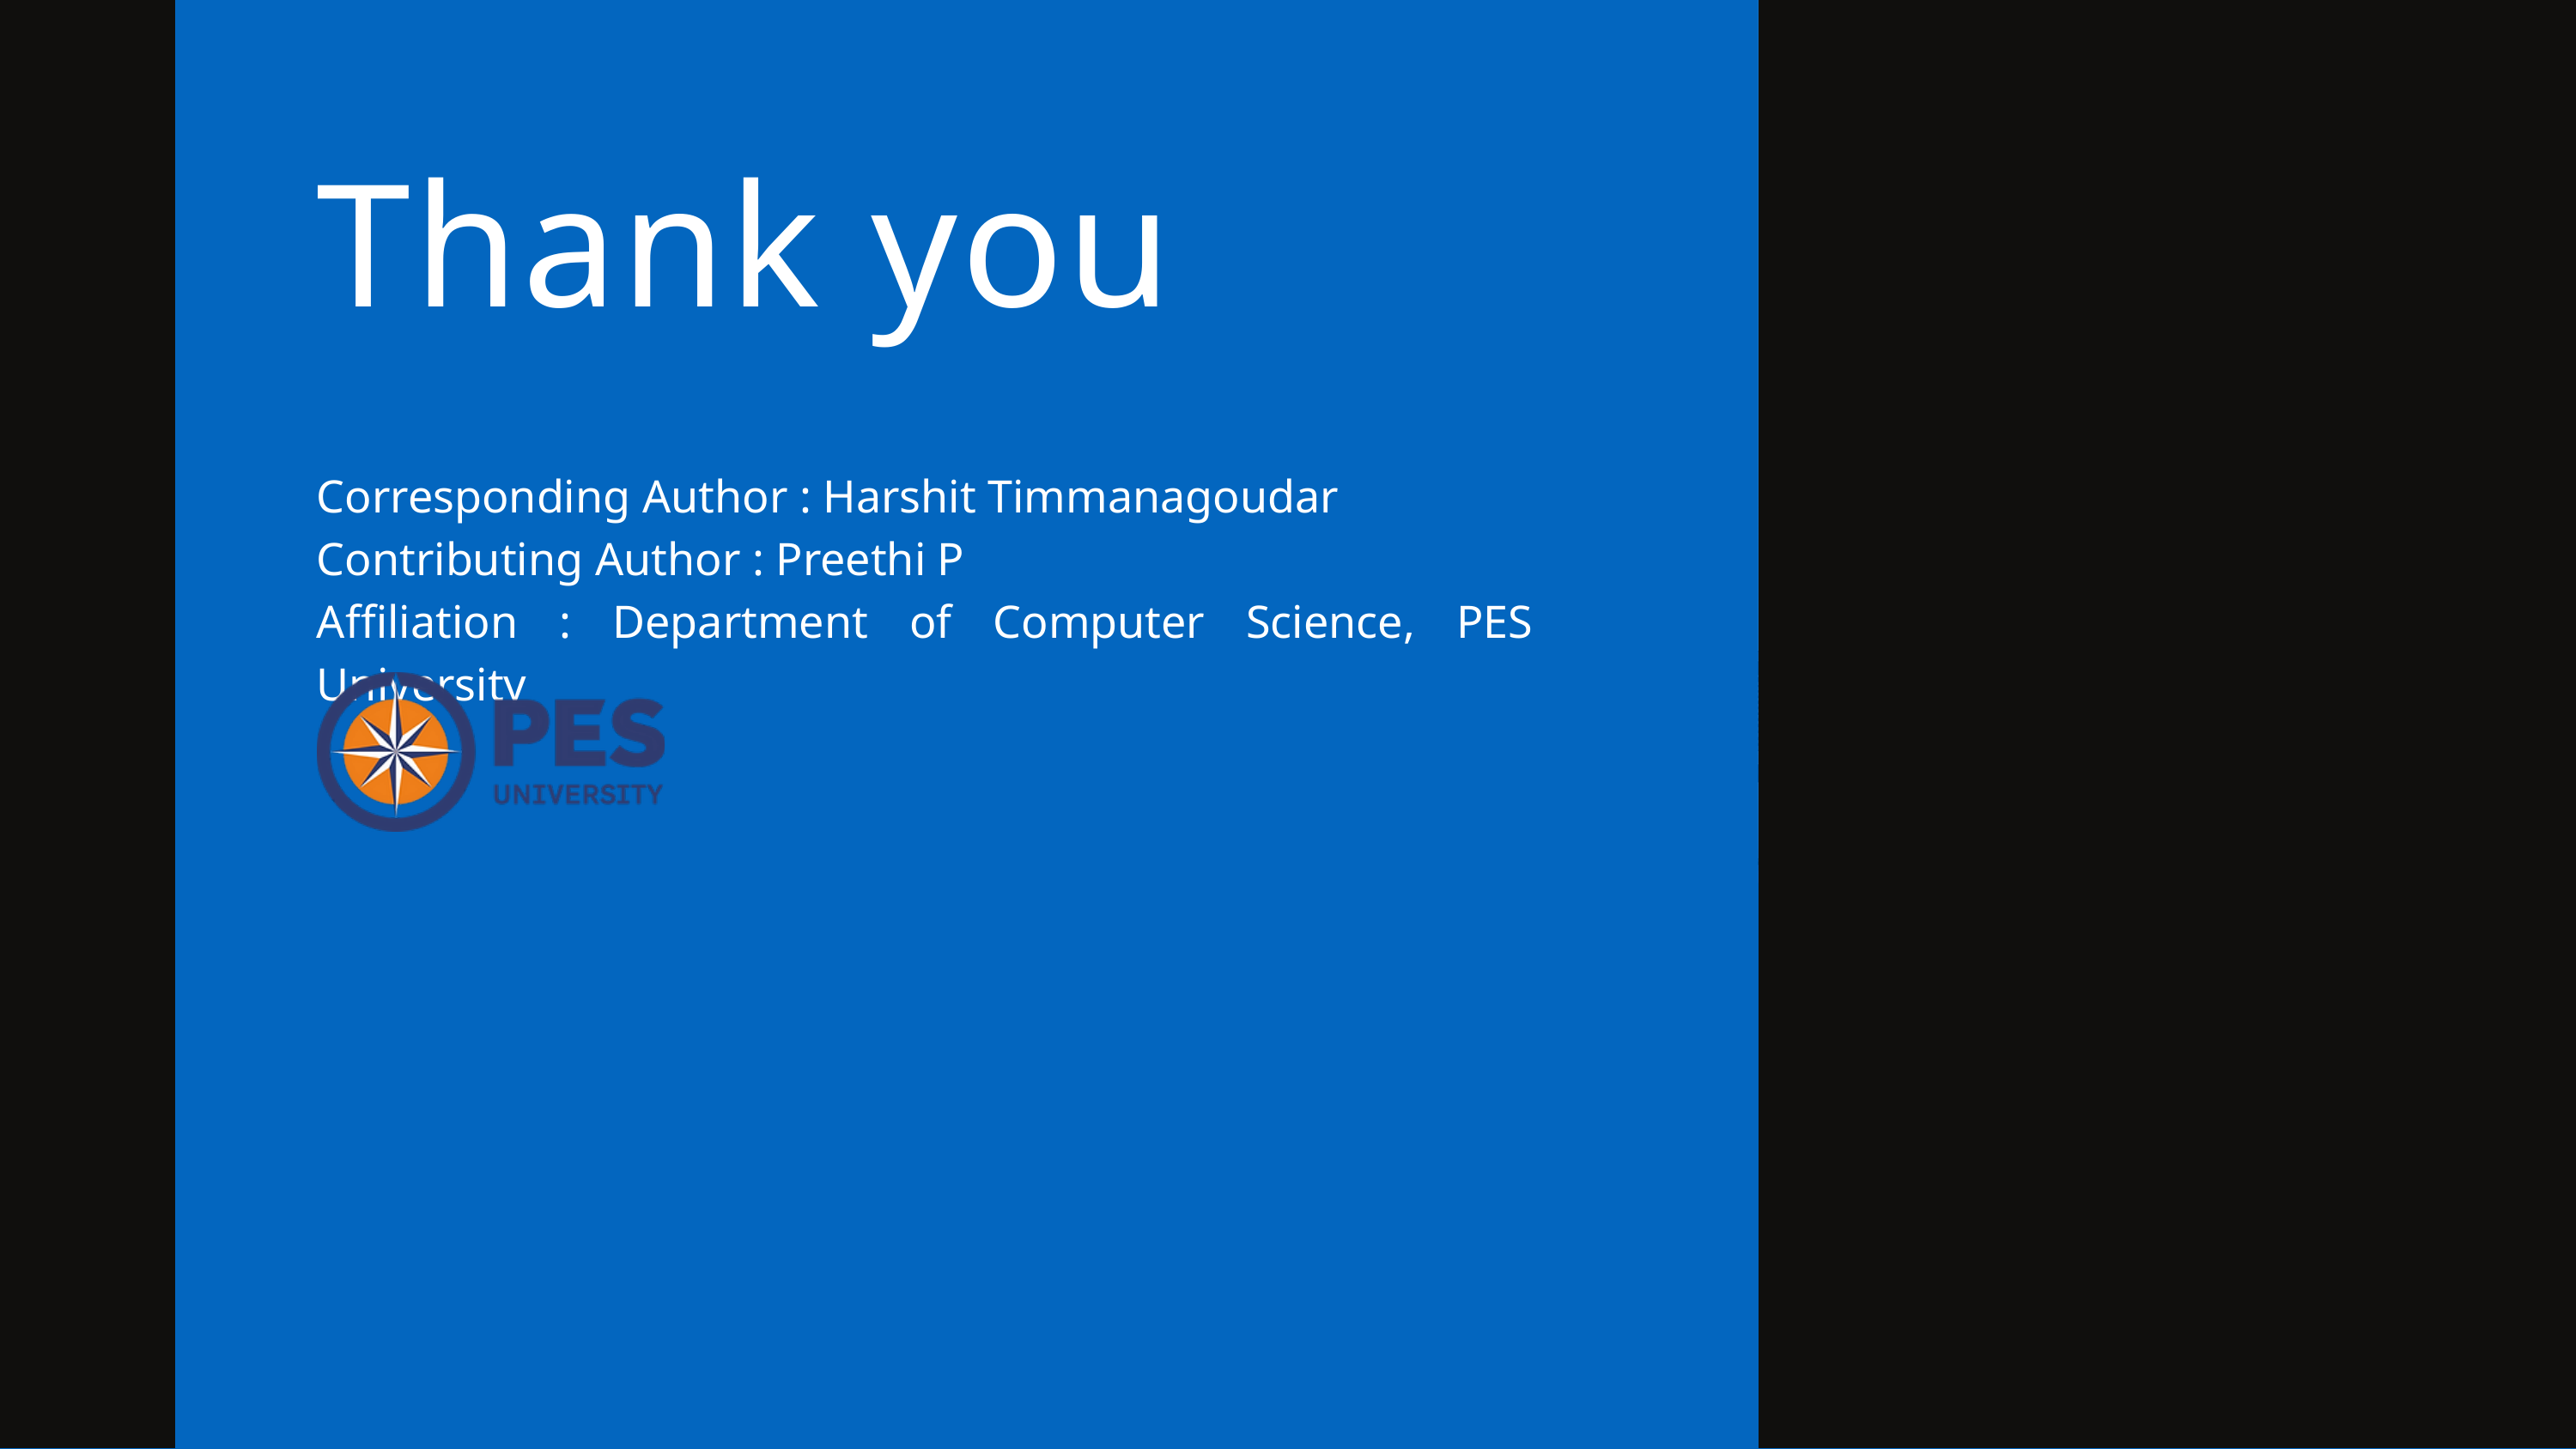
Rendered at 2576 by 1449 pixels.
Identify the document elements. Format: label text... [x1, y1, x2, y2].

text_box Corresponding Author : Harshit Timmanagoudar Contributing Author : Preethi P Affiliation : Department of Computer Science, PES University [317, 473, 1534, 710]
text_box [316, 144, 1604, 466]
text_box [1758, 0, 2576, 1449]
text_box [0, 0, 176, 1449]
text_box [317, 672, 665, 832]
